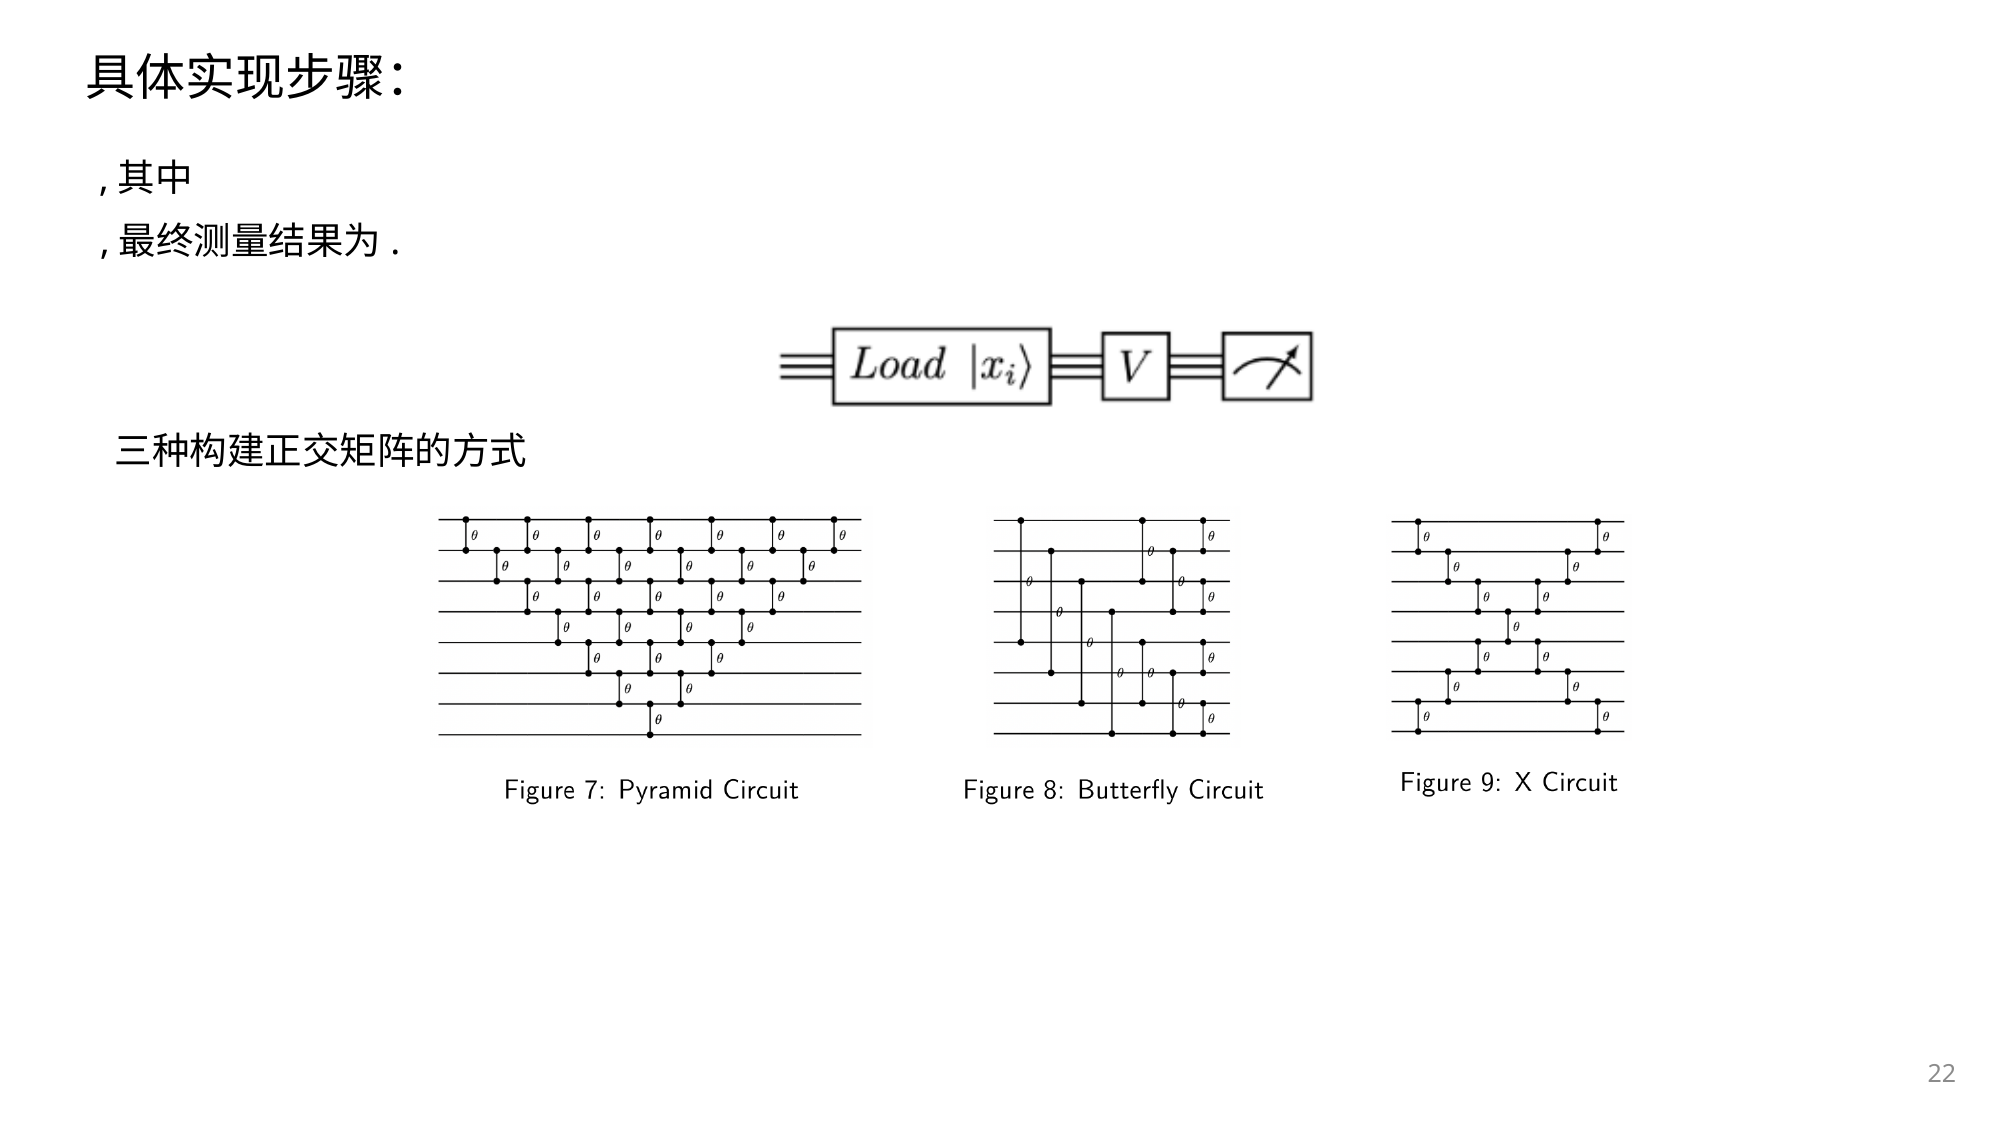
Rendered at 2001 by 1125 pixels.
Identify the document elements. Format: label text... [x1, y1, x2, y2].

slide_number 22 [1521, 1042, 1972, 1103]
text_box 具体实现步骤： [70, 38, 451, 114]
picture [682, 244, 1387, 455]
picture [405, 467, 1681, 823]
